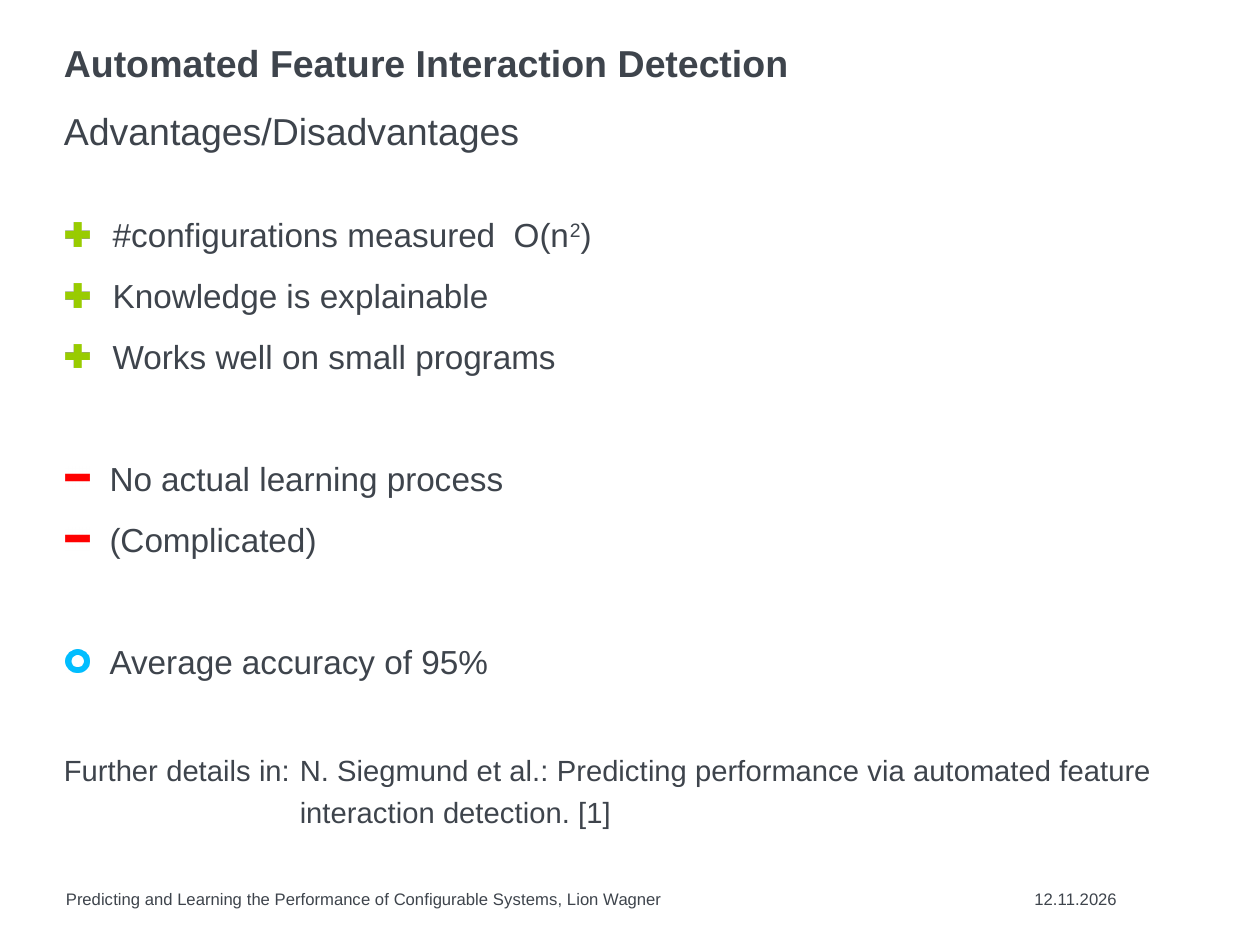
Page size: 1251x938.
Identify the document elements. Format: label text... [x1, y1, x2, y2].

picture [65, 466, 90, 490]
title Automated Feature Interaction Detection [64, 44, 1186, 91]
text_box Further details in: N. Siegmund et al.: Predicting performance via automated feature interaction detection. [1] [63, 745, 1167, 829]
picture [83, 649, 90, 655]
picture [65, 222, 90, 247]
picture [65, 344, 90, 368]
footer Predicting and Learning the Performance of Configurable Systems, Lion Wagner [65, 888, 893, 909]
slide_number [1034, 888, 1133, 909]
picture [72, 656, 83, 666]
picture [65, 283, 90, 308]
picture [65, 649, 72, 656]
list Advantages/Disadvantages [63, 99, 1186, 145]
picture [65, 527, 90, 551]
